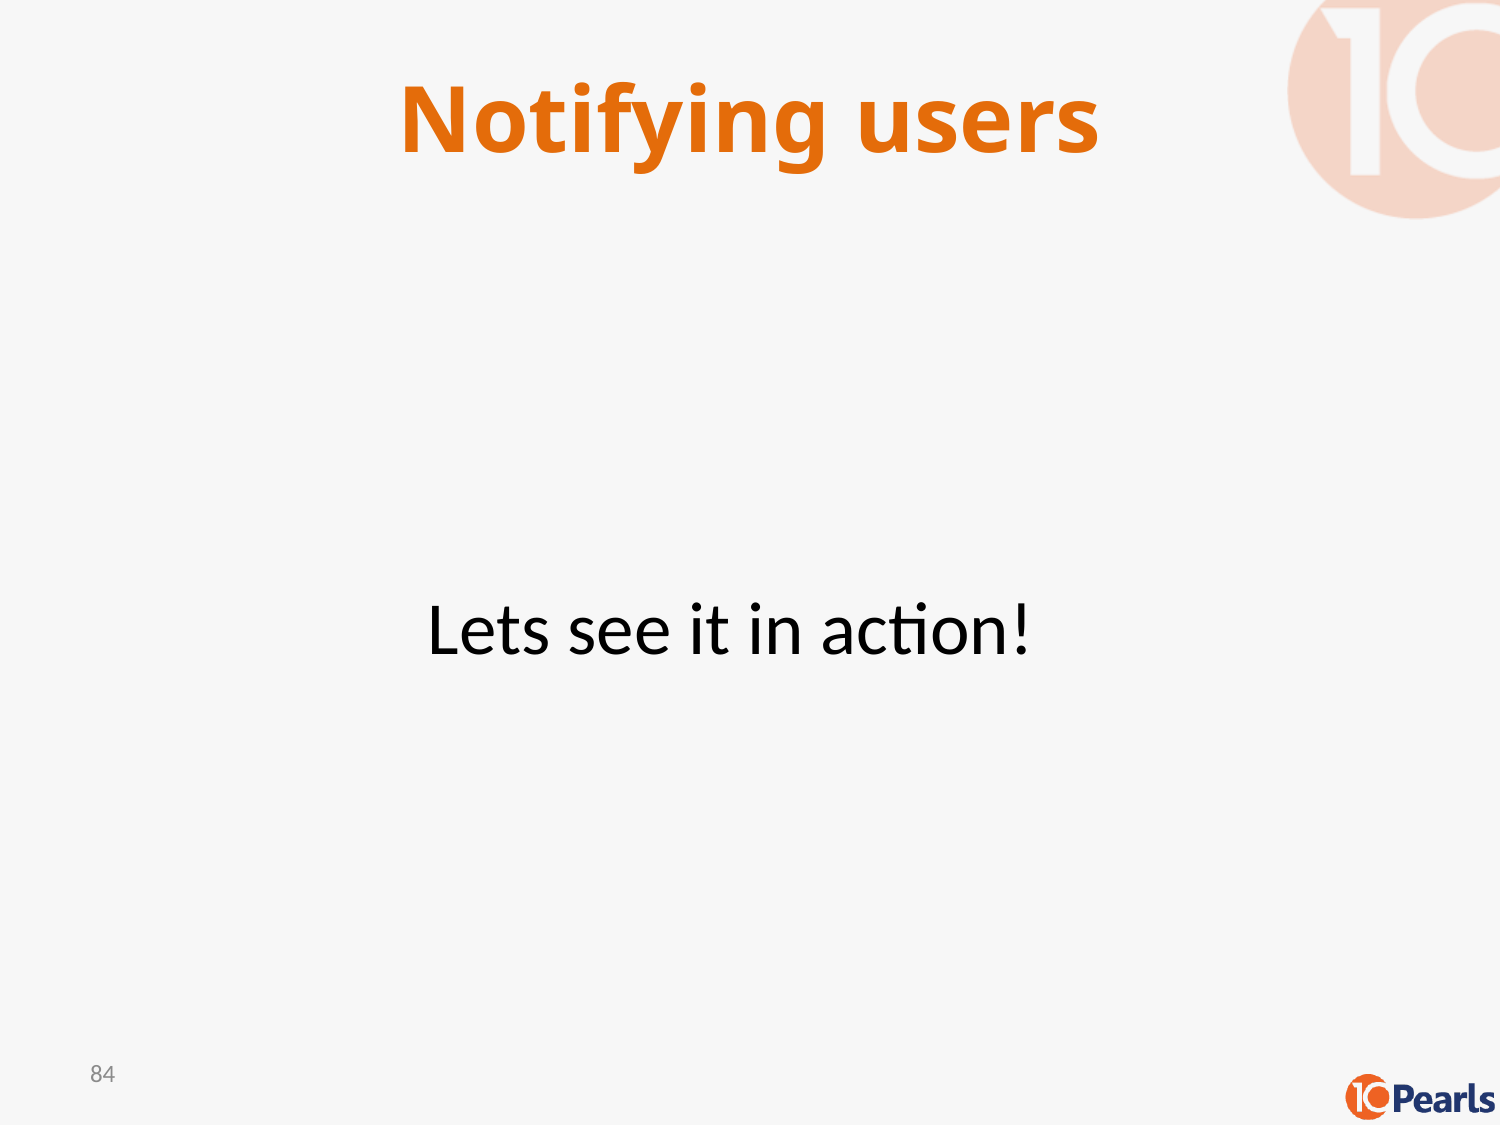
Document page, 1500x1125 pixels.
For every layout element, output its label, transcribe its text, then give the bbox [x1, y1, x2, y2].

list Lets see it in action! [75, 262, 1388, 988]
picture [1287, 0, 1500, 221]
slide_number 84 [75, 1042, 425, 1103]
picture [1345, 1074, 1495, 1120]
title Notifying users [75, 45, 1282, 188]
